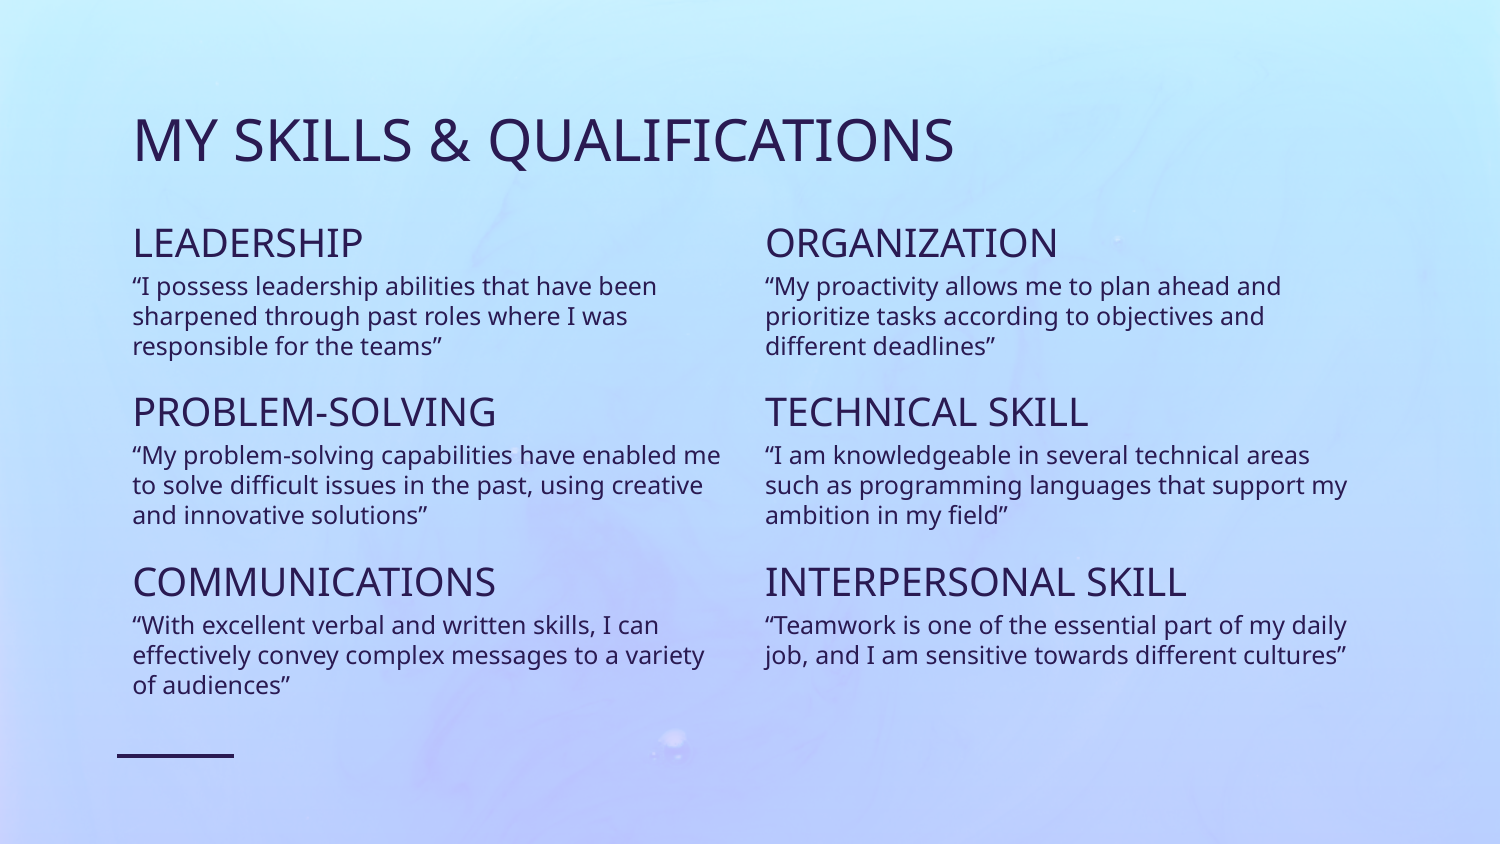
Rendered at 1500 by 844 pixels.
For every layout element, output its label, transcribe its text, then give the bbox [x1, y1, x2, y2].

title MY SKILLS & QUALIFICATIONS [117, 87, 1383, 190]
subtitle “My problem-solving capabilities have enabled me to solve difficult issues in the past, using creative and innovative solutions” [117, 450, 750, 541]
subtitle “My proactivity allows me to plan ahead and prioritize tasks according to objectives and different deadlines” [750, 281, 1383, 371]
subtitle ORGANIZATION [750, 202, 1383, 281]
subtitle TECHNICAL SKILL [750, 371, 1383, 450]
subtitle “Teamwork is one of the essential part of my daily job, and I am sensitive towards different cultures” [750, 620, 1383, 711]
subtitle COMMUNICATIONS [117, 541, 750, 620]
subtitle LEADERSHIP [117, 202, 750, 281]
subtitle “I possess leadership abilities that have been sharpened through past roles where I was responsible for the teams” [117, 281, 750, 371]
subtitle PROBLEM-SOLVING [117, 371, 750, 450]
subtitle “With excellent verbal and written skills, I can effectively convey complex messages to a variety of audiences” [117, 620, 750, 711]
subtitle INTERPERSONAL SKILL [750, 541, 1383, 620]
subtitle “I am knowledgeable in several technical areas such as programming languages that support my ambition in my field” [750, 450, 1383, 541]
